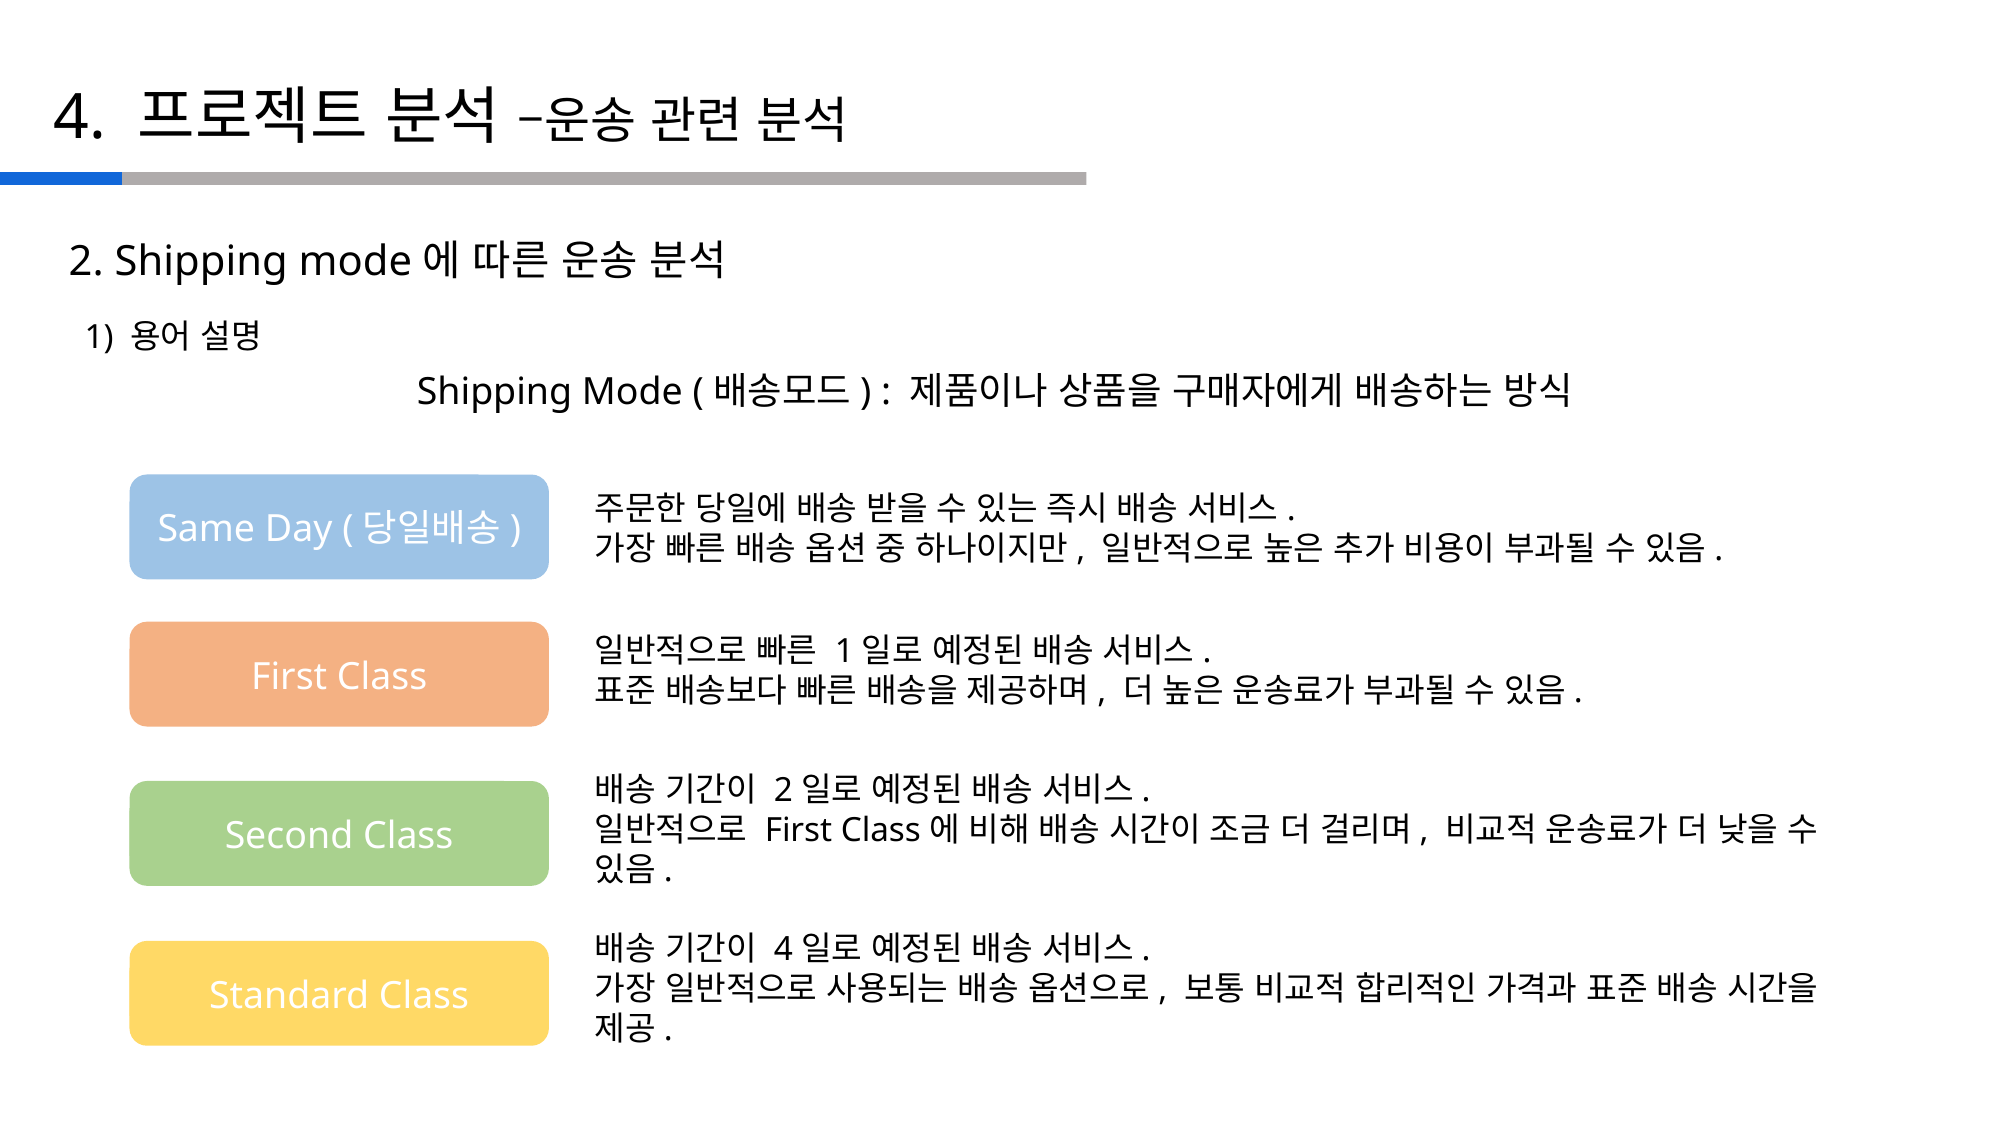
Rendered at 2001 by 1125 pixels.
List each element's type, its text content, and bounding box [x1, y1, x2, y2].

text_box 배송 기간이 2일로 예정된 배송 서비스. 일반적으로 First Class에 비해 배송 시간이 조금 더 걸리며, 비교적 운송료가 더 낮을 수 있음. [594, 768, 1871, 888]
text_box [129, 621, 549, 727]
text_box Shipping Mode (배송모드) : 제품이나 상품을 구매자에게 배송하는 방식 [218, 367, 1782, 413]
text_box 배송 기간이 4일로 예정된 배송 서비스. 가장 일반적으로 사용되는 배송 옵션으로, 보통 비교적 합리적인 가격과 표준 배송 시간을 제공. [594, 927, 1871, 1048]
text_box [0, 172, 1087, 185]
text_box 1) 용어 설명 [84, 295, 677, 356]
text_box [129, 780, 549, 886]
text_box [129, 940, 549, 1046]
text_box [129, 474, 549, 580]
text_box 일반적으로 빠른 1일로 예정된 배송 서비스. 표준 배송보다 빠른 배송을 제공하며, 더 높은 운송료가 부과될 수 있음. [594, 628, 1871, 709]
text_box 4. 프로젝트 분석 –운송 관련 분석 [54, 76, 1098, 152]
text_box 2. Shipping mode에 따른 운송 분석 [53, 226, 887, 292]
text_box 주문한 당일에 배송 받을 수 있는 즉시 배송 서비스. 가장 빠른 배송 옵션 중 하나이지만, 일반적으로 높은 추가 비용이 부과될 수 있음. [594, 486, 1871, 567]
